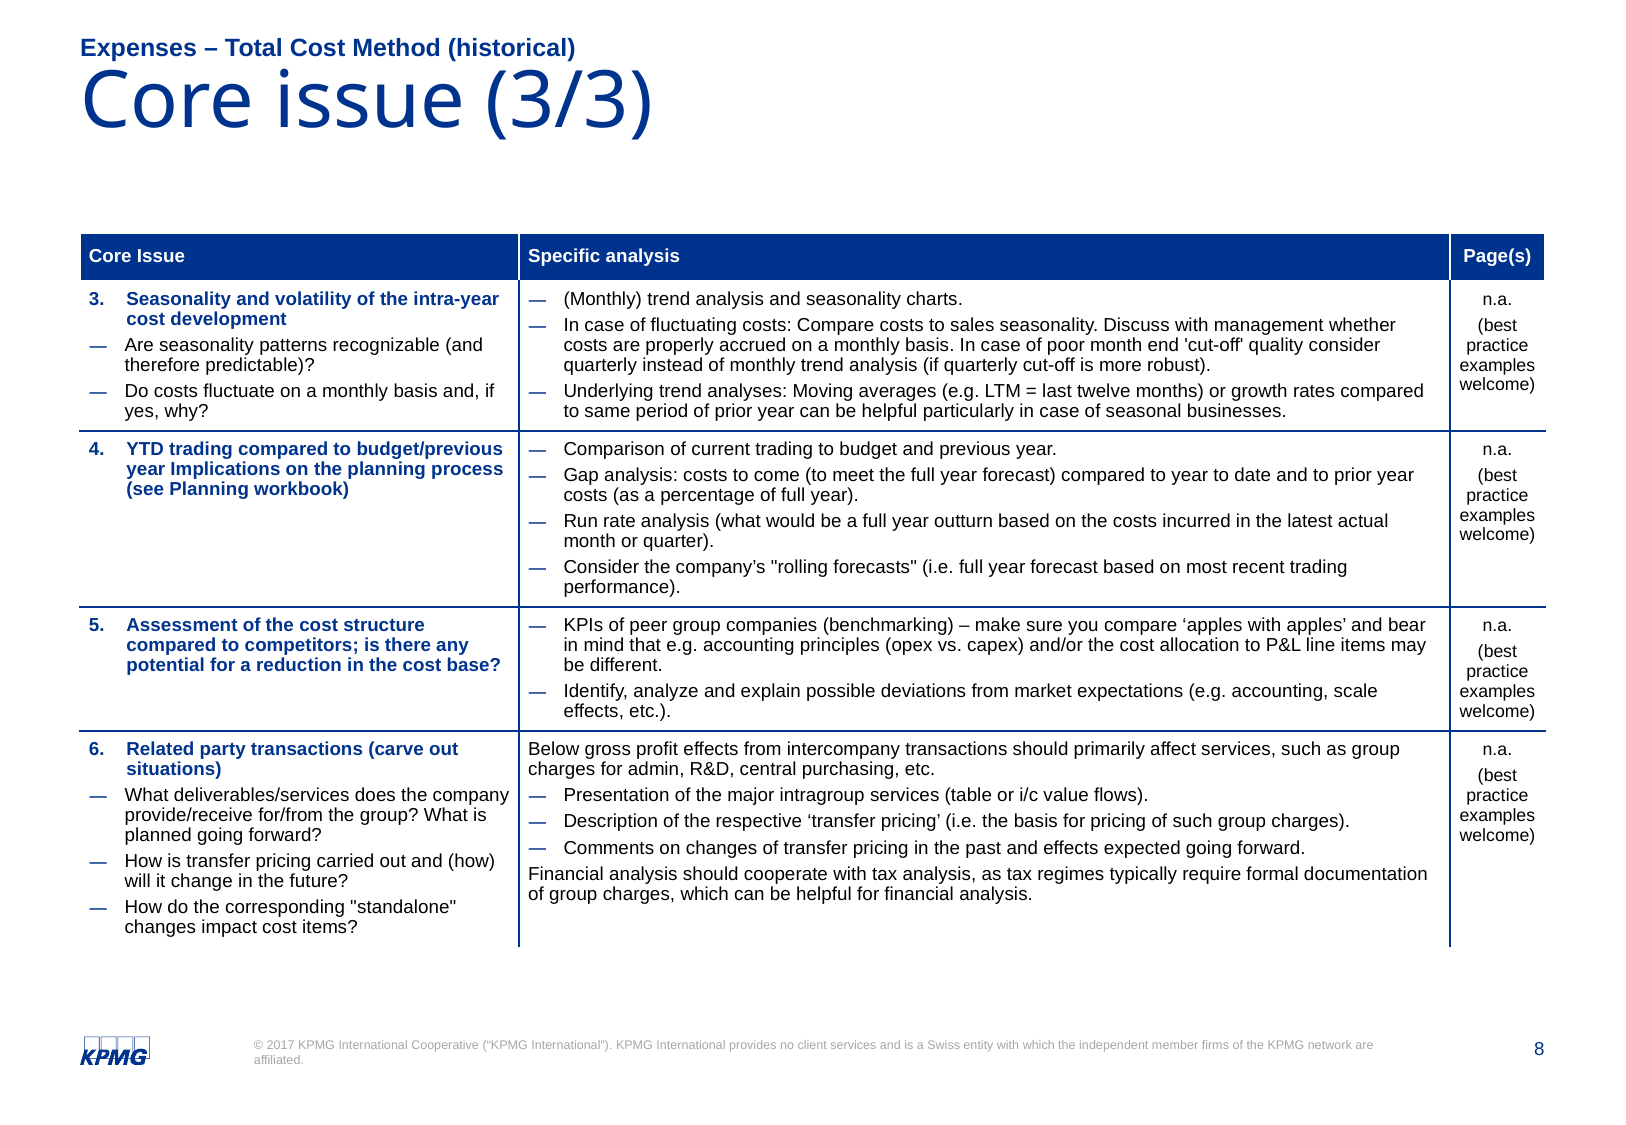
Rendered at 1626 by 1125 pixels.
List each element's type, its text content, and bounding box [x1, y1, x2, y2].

table_cell Related party transactions (carve out situations) What deliverables/services does the company provide/receive for/from the group? What is planned going forward? How is transfer pricing carried out and (how) will it change in the future? How do the corresponding "standalone" changes impact cost items? [81, 732, 518, 947]
table_header Core Issue [81, 234, 518, 280]
table_cell Comparison of current trading to budget and previous year. Gap analysis: costs to come (to meet the full year forecast) compared to year to date and to prior year costs (as a percentage of full year). Run rate analysis (what would be a full year outturn based on the costs incurred in the latest actual month or quarter). Consider the company’s "rolling forecasts" (i.e. full year forecast based on most recent trading performance). [520, 432, 1449, 606]
title Core issue (3/3) [80, 74, 1545, 193]
table_cell n.a. (best practice examples welcome) [1451, 432, 1544, 606]
table_cell n.a. (best practice examples welcome) [1451, 281, 1544, 430]
table_header Specific analysis [520, 234, 1449, 280]
table_cell n.a. (best practice examples welcome) [1451, 608, 1544, 730]
table_cell Assessment of the cost structure compared to competitors; is there any potential for a reduction in the cost base? [81, 608, 518, 730]
table_cell Seasonality and volatility of the intra-year cost development Are seasonality patterns recognizable (and therefore predictable)? Do costs fluctuate on a monthly basis and, if yes, why? [81, 281, 518, 430]
list Expenses – Total Cost Method (historical) [80, 33, 1490, 62]
table_cell n.a. (best practice examples welcome) [1451, 732, 1544, 947]
table_cell Below gross profit effects from intercompany transactions should primarily affect services, such as group charges for admin, R&D, central purchasing, etc. Presentation of the major intragroup services (table or i/c value flows). Description of the respective ‘transfer pricing’ (i.e. the basis for pricing of such group charges). Comments on changes of transfer pricing in the past and effects expected going forward. Financial analysis should cooperate with tax analysis, as tax regimes typically require formal documentation of group charges, which can be helpful for financial analysis. [520, 732, 1449, 947]
table_header Page(s) [1451, 234, 1544, 280]
table_cell YTD trading compared to budget/previous year Implications on the planning process (see Planning workbook) [81, 432, 518, 606]
table_cell (Monthly) trend analysis and seasonality charts. In case of fluctuating costs: Compare costs to sales seasonality. Discuss with management whether costs are properly accrued on a monthly basis. In case of poor month end 'cut-off' quality consider quarterly instead of monthly trend analysis (if quarterly cut-off is more robust). Underlying trend analyses: Moving averages (e.g. LTM = last twelve months) or growth rates compared to same period of prior year can be helpful particularly in case of seasonal businesses. [520, 281, 1449, 430]
table_cell KPIs of peer group companies (benchmarking) – make sure you compare ‘apples with apples’ and bear in mind that e.g. accounting principles (opex vs. capex) and/or the cost allocation to P&L line items may be different. Identify, analyze and explain possible deviations from market expectations (e.g. accounting, scale effects, etc.). [520, 608, 1449, 730]
